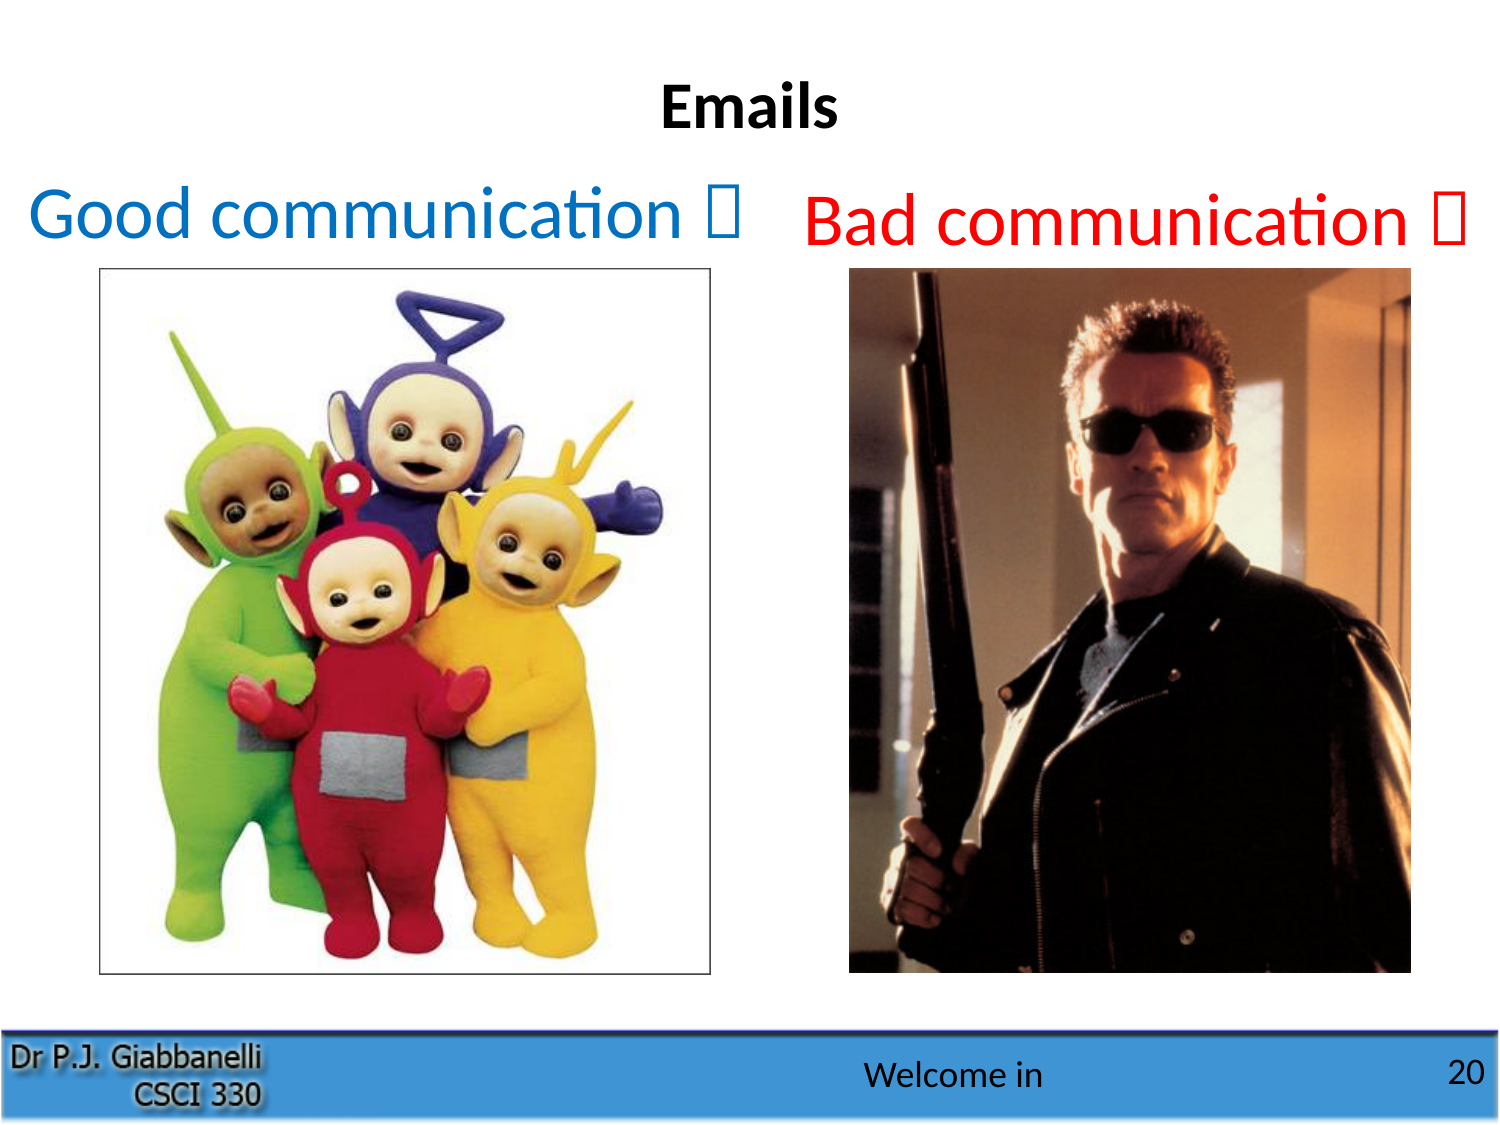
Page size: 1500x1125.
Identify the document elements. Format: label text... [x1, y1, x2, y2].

text_box Emails [0, 54, 1500, 150]
text_box Good communication  [0, 156, 775, 262]
text_box Bad communication  [750, 162, 1500, 268]
picture [99, 268, 711, 976]
picture [849, 268, 1412, 973]
picture [0, 1026, 1500, 1125]
